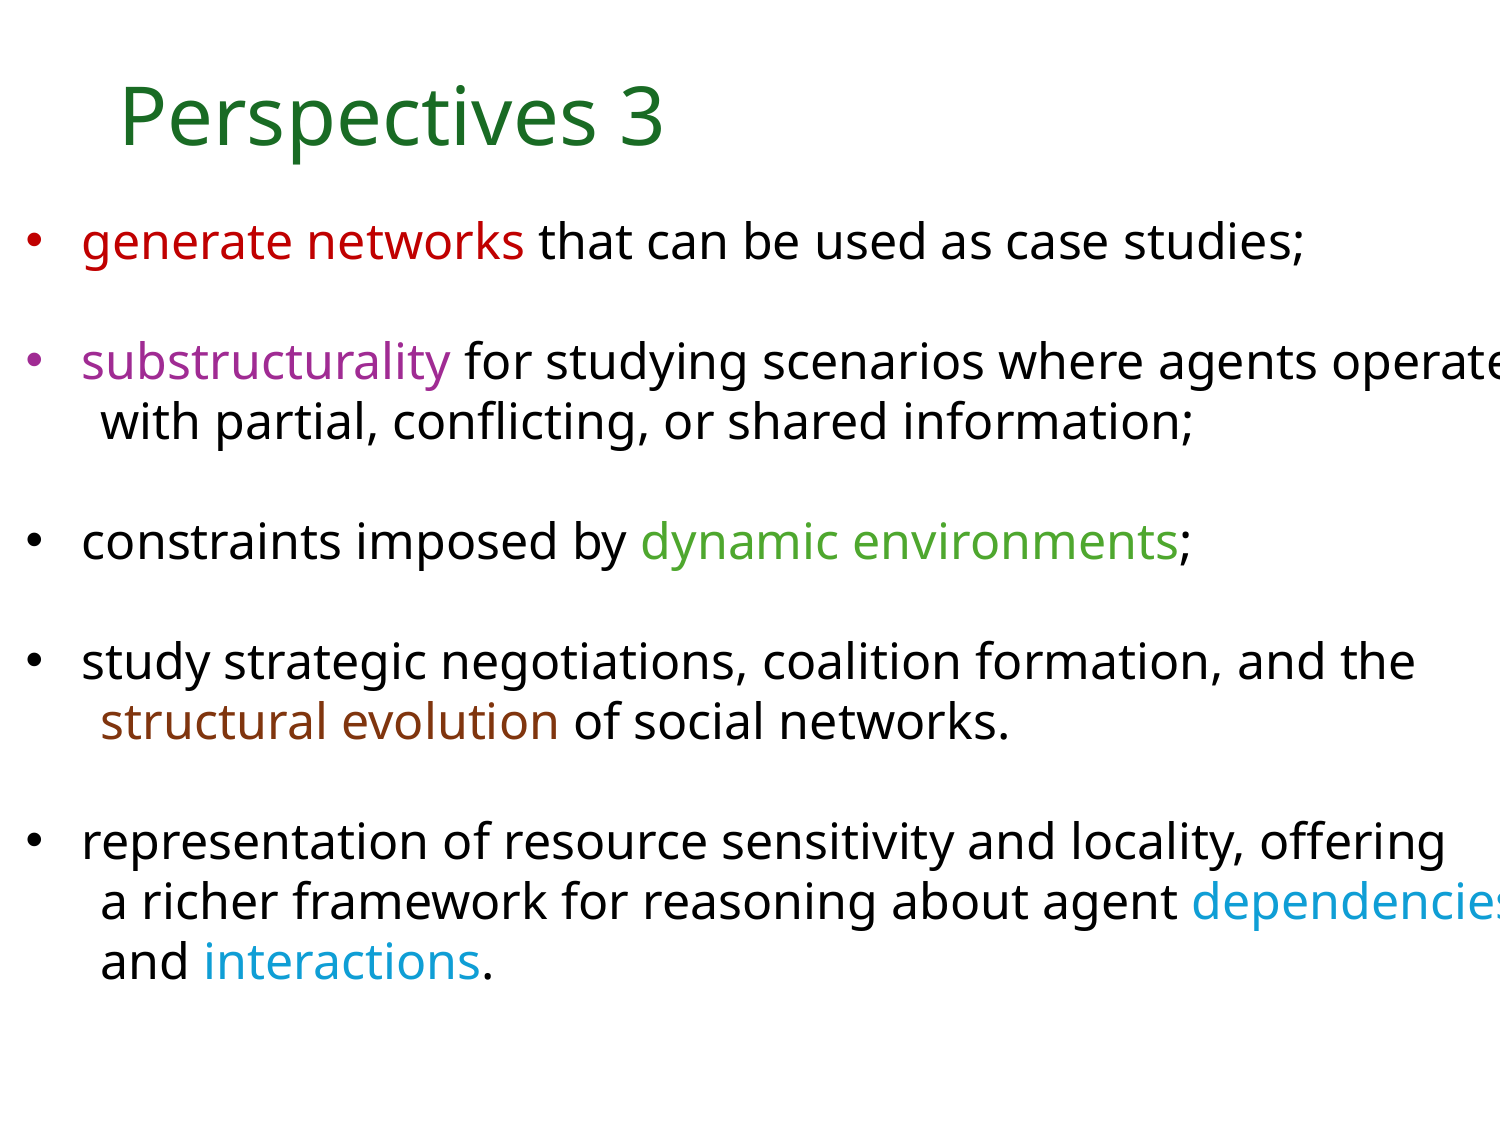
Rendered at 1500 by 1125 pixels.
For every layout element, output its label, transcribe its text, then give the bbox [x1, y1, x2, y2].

text_box generate networks that can be used as case studies; substructurality for studying scenarios where agents operate with partial, conflicting, or shared information; constraints imposed by dynamic environments; study strategic negotiations, coalition formation, and the structural evolution of social networks. representation of resource sensitivity and locality, offering a richer framework for reasoning about agent dependencies and interactions. [10, 201, 1500, 997]
title Perspectives 3 [103, 59, 1397, 201]
